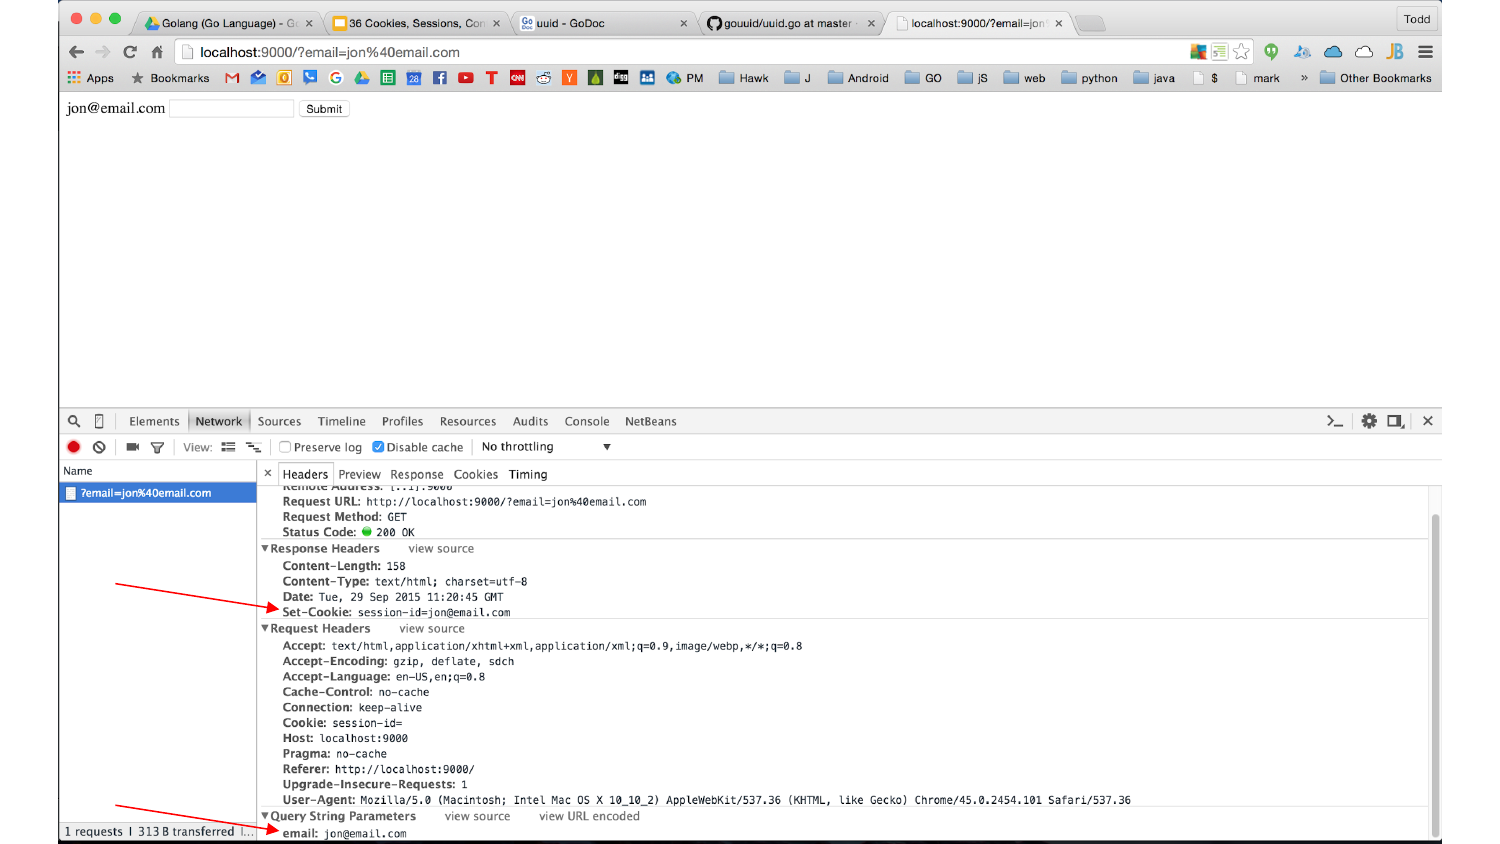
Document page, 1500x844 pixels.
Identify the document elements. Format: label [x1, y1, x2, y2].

text_box [115, 583, 280, 610]
text_box [115, 804, 280, 832]
picture [57, 0, 1443, 844]
